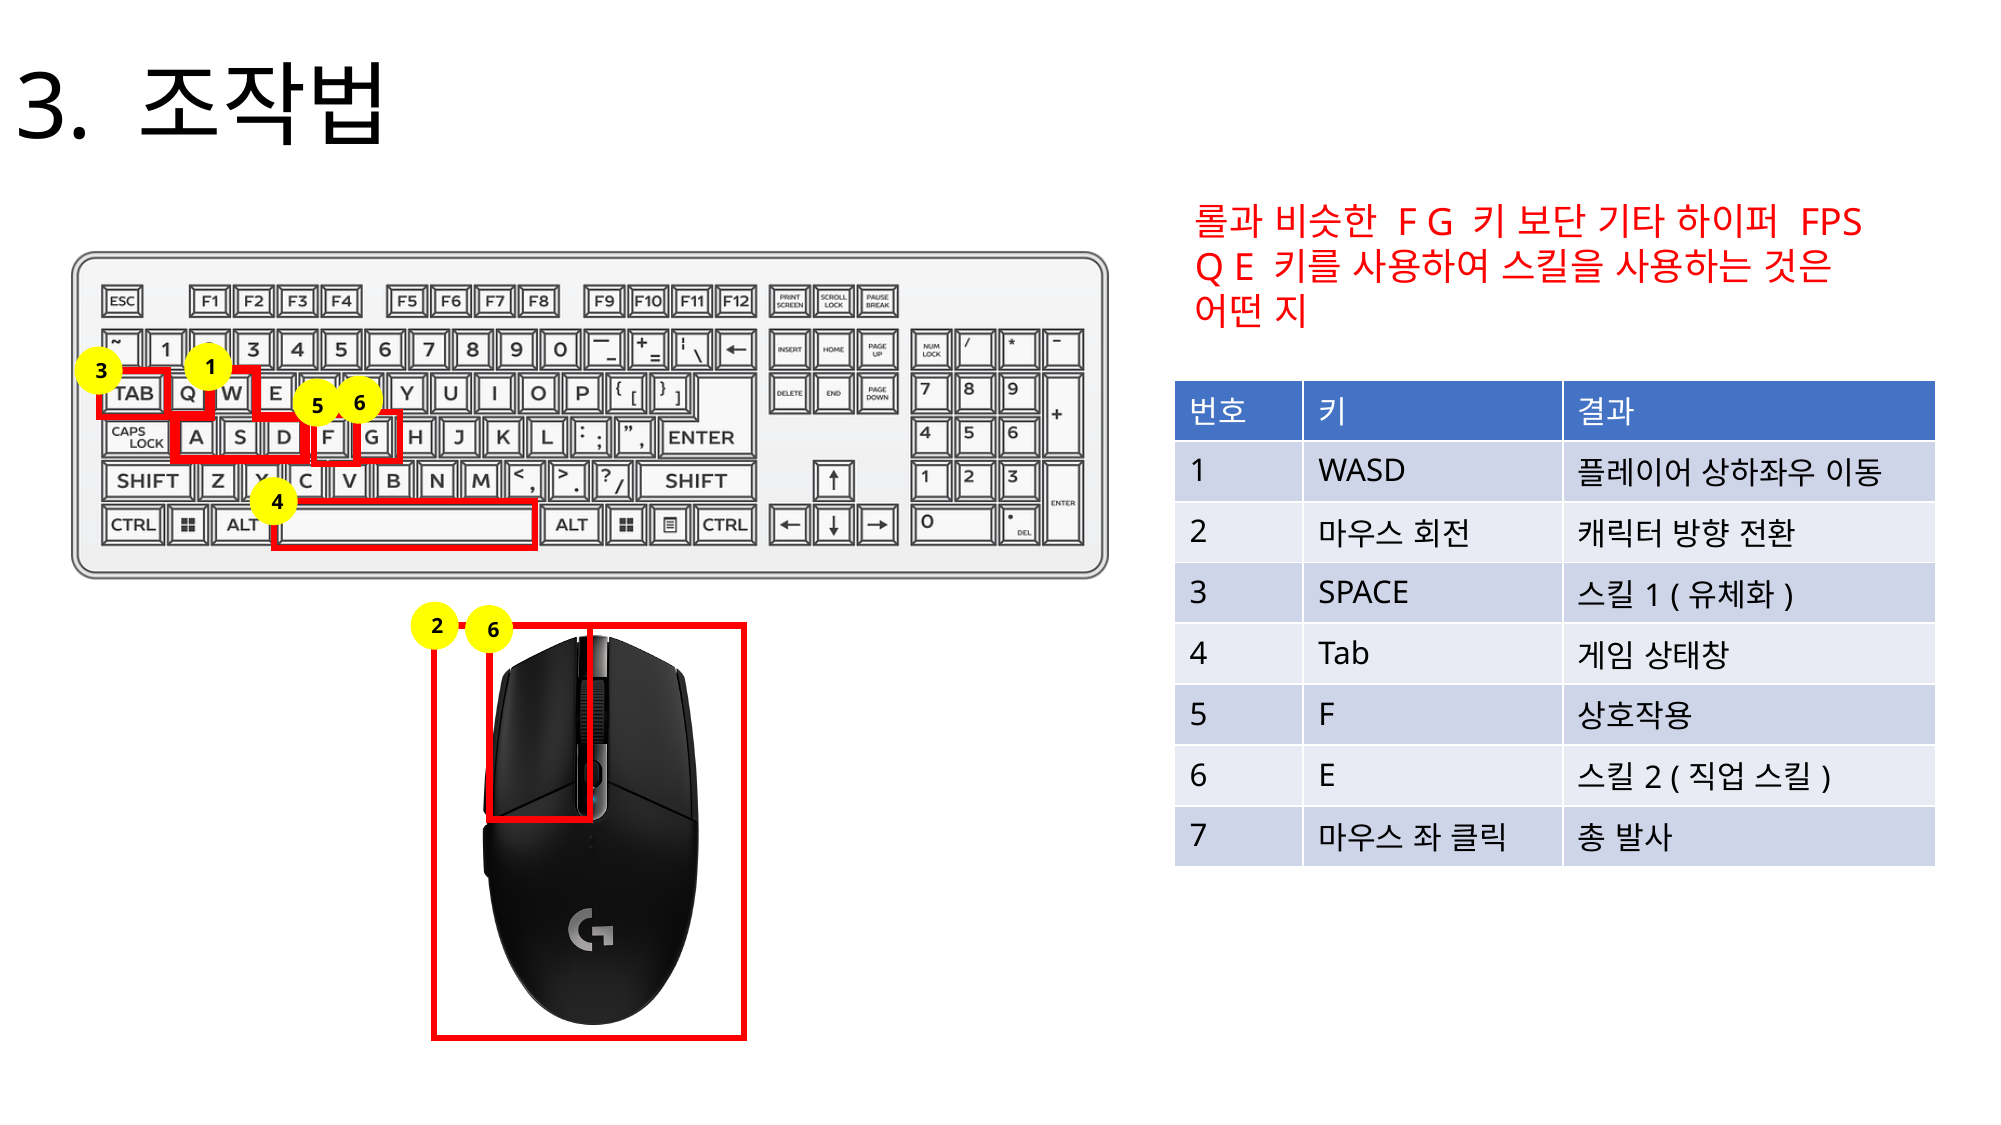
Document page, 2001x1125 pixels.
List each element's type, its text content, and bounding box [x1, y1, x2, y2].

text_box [74, 346, 168, 418]
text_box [249, 477, 536, 548]
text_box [169, 342, 310, 465]
table_header 결과 [1564, 381, 1935, 440]
text_box 롤과 비슷한 F G 키 보단 기타 하이퍼 FPS Q E 키를 사용하여 스킬을 사용하는 것은 어떤 지 [1180, 190, 1899, 341]
table_cell WASD [1304, 442, 1562, 501]
table_header 키 [1304, 381, 1562, 440]
table_cell 6 [1175, 746, 1302, 805]
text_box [465, 605, 591, 820]
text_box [292, 378, 358, 465]
table_cell Tab [1304, 624, 1562, 683]
table_cell 마우스 회전 [1304, 503, 1562, 562]
table_cell 게임 상태창 [1564, 624, 1935, 683]
table_cell 4 [1175, 624, 1302, 683]
table_cell SPACE [1304, 563, 1562, 622]
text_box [334, 375, 400, 462]
picture [71, 156, 1109, 1037]
table_cell E [1304, 746, 1562, 805]
table_cell 7 [1175, 807, 1302, 866]
table_cell 스킬1 (유체화) [1564, 563, 1935, 622]
table_cell 5 [1175, 685, 1302, 744]
table_cell 마우스 좌 클릭 [1304, 807, 1562, 866]
table_header 번호 [1175, 381, 1302, 440]
table_cell 플레이어 상하좌우 이동 [1564, 442, 1935, 501]
table_cell 1 [1175, 442, 1302, 501]
table_cell F [1304, 685, 1562, 744]
table_cell 스킬2 (직업 스킬) [1564, 746, 1935, 805]
table_cell 3 [1175, 563, 1302, 622]
table_cell 상호작용 [1564, 685, 1935, 744]
table_cell 총 발사 [1564, 807, 1935, 866]
title 3. 조작법 [0, 0, 1725, 218]
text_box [410, 601, 744, 1039]
table_cell 2 [1175, 503, 1302, 562]
table_cell 캐릭터 방향 전환 [1564, 503, 1935, 562]
